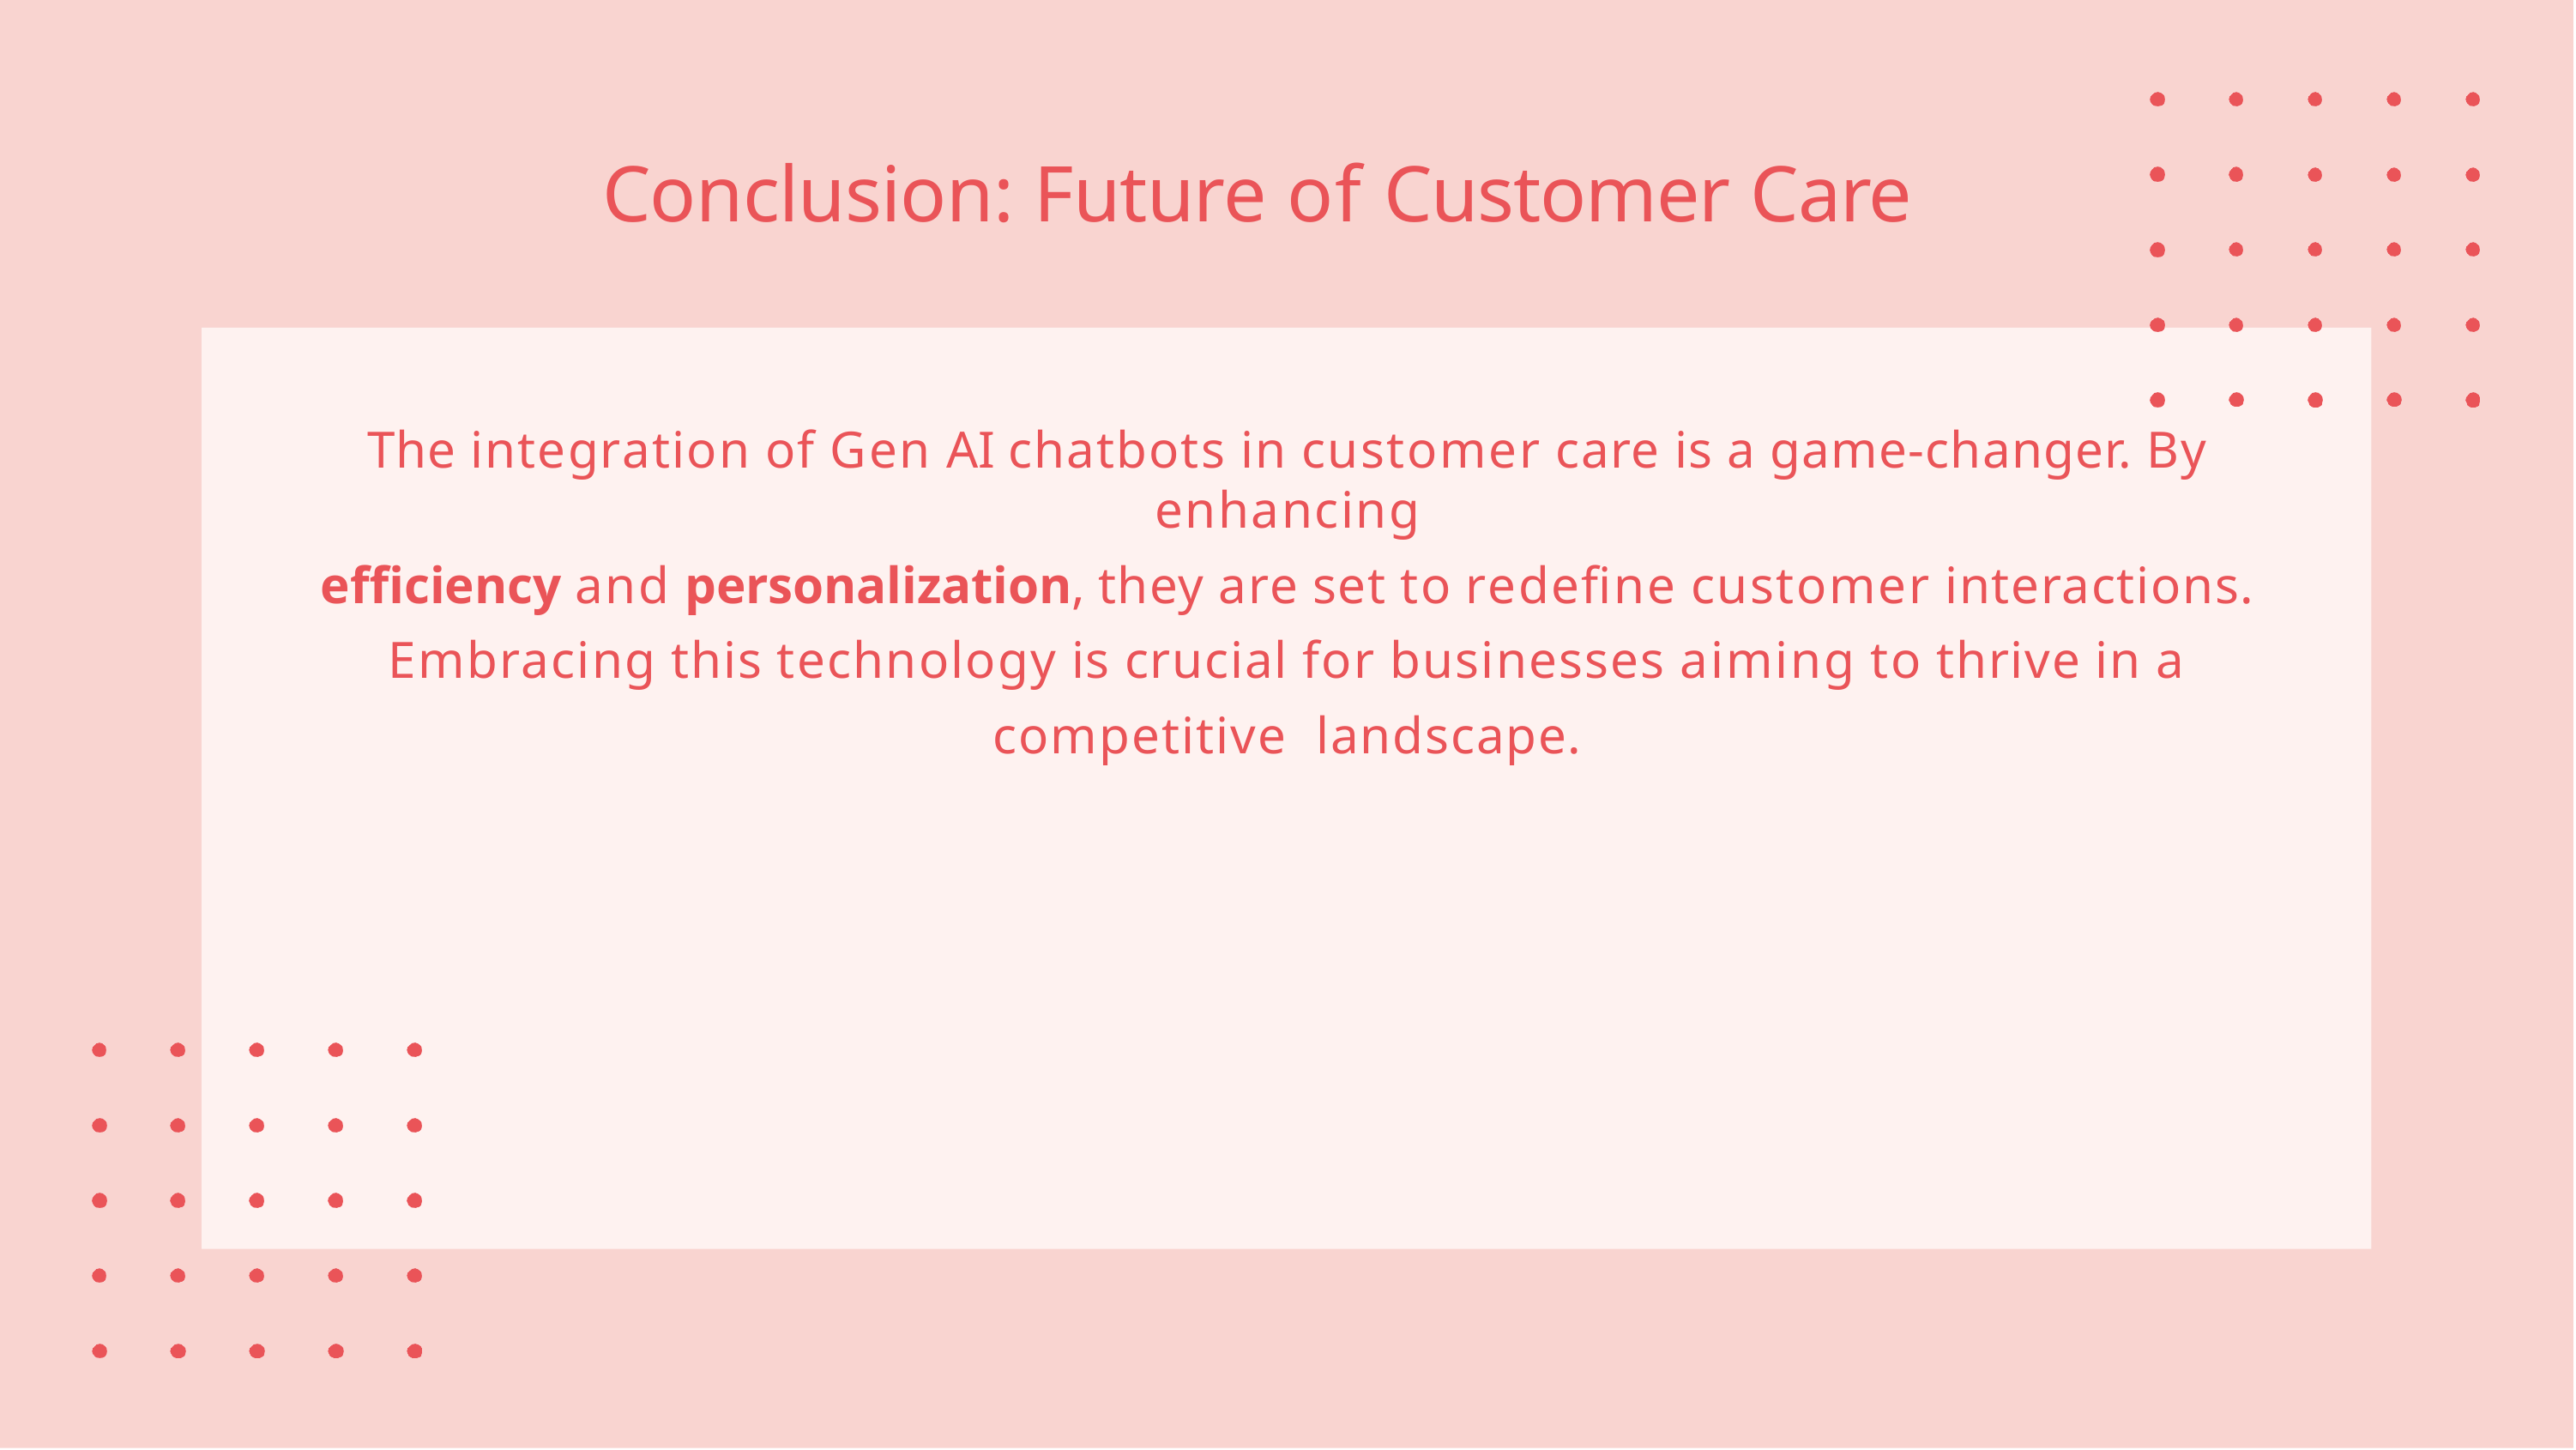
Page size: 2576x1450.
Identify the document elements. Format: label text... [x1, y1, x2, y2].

picture [2150, 91, 2165, 106]
picture [2386, 317, 2401, 332]
picture [2386, 242, 2401, 257]
picture [407, 1343, 422, 1358]
picture [249, 1118, 264, 1133]
picture [2150, 317, 2165, 332]
picture [2464, 317, 2480, 332]
picture [2228, 392, 2244, 408]
title Conclusion: Future of Customer Care [600, 142, 1974, 388]
picture [2307, 91, 2322, 106]
picture [92, 1042, 106, 1058]
picture [2229, 242, 2243, 257]
picture [2386, 392, 2402, 408]
picture [249, 1042, 264, 1058]
picture [2229, 166, 2243, 182]
picture [170, 1042, 185, 1058]
picture [328, 1118, 343, 1133]
picture [2464, 91, 2480, 106]
picture [91, 1343, 107, 1358]
picture [407, 1118, 422, 1133]
picture [170, 1268, 185, 1284]
picture [328, 1042, 343, 1058]
list The integration of Gen AI chatbots in customer care is a game-changer. By enhancing eﬃciency and personalization, they are set to redeﬁne customer interactions. Embracing this technology is crucial for businesses aiming to thrive in a competitive landscape. [285, 401, 2290, 1247]
picture [2386, 166, 2401, 182]
picture [92, 1268, 106, 1284]
picture [2307, 392, 2323, 408]
picture [2464, 392, 2481, 408]
picture [2150, 392, 2165, 408]
picture [249, 1193, 264, 1208]
picture [328, 1193, 343, 1208]
picture [2229, 317, 2243, 332]
picture [2386, 91, 2401, 106]
picture [328, 1268, 343, 1284]
picture [2150, 166, 2165, 182]
text_box [202, 327, 2372, 1249]
picture [170, 1343, 186, 1358]
picture [407, 1042, 422, 1058]
picture [170, 1117, 185, 1133]
picture [407, 1193, 422, 1208]
picture [170, 1193, 185, 1208]
picture [2229, 91, 2243, 106]
picture [249, 1343, 265, 1358]
picture [2150, 242, 2165, 257]
picture [91, 1193, 107, 1208]
picture [2464, 166, 2480, 182]
picture [2307, 317, 2322, 332]
picture [91, 1117, 107, 1133]
picture [2307, 242, 2322, 257]
picture [328, 1343, 344, 1358]
picture [2307, 166, 2322, 182]
picture [249, 1268, 264, 1284]
picture [2464, 242, 2480, 257]
picture [407, 1268, 422, 1284]
